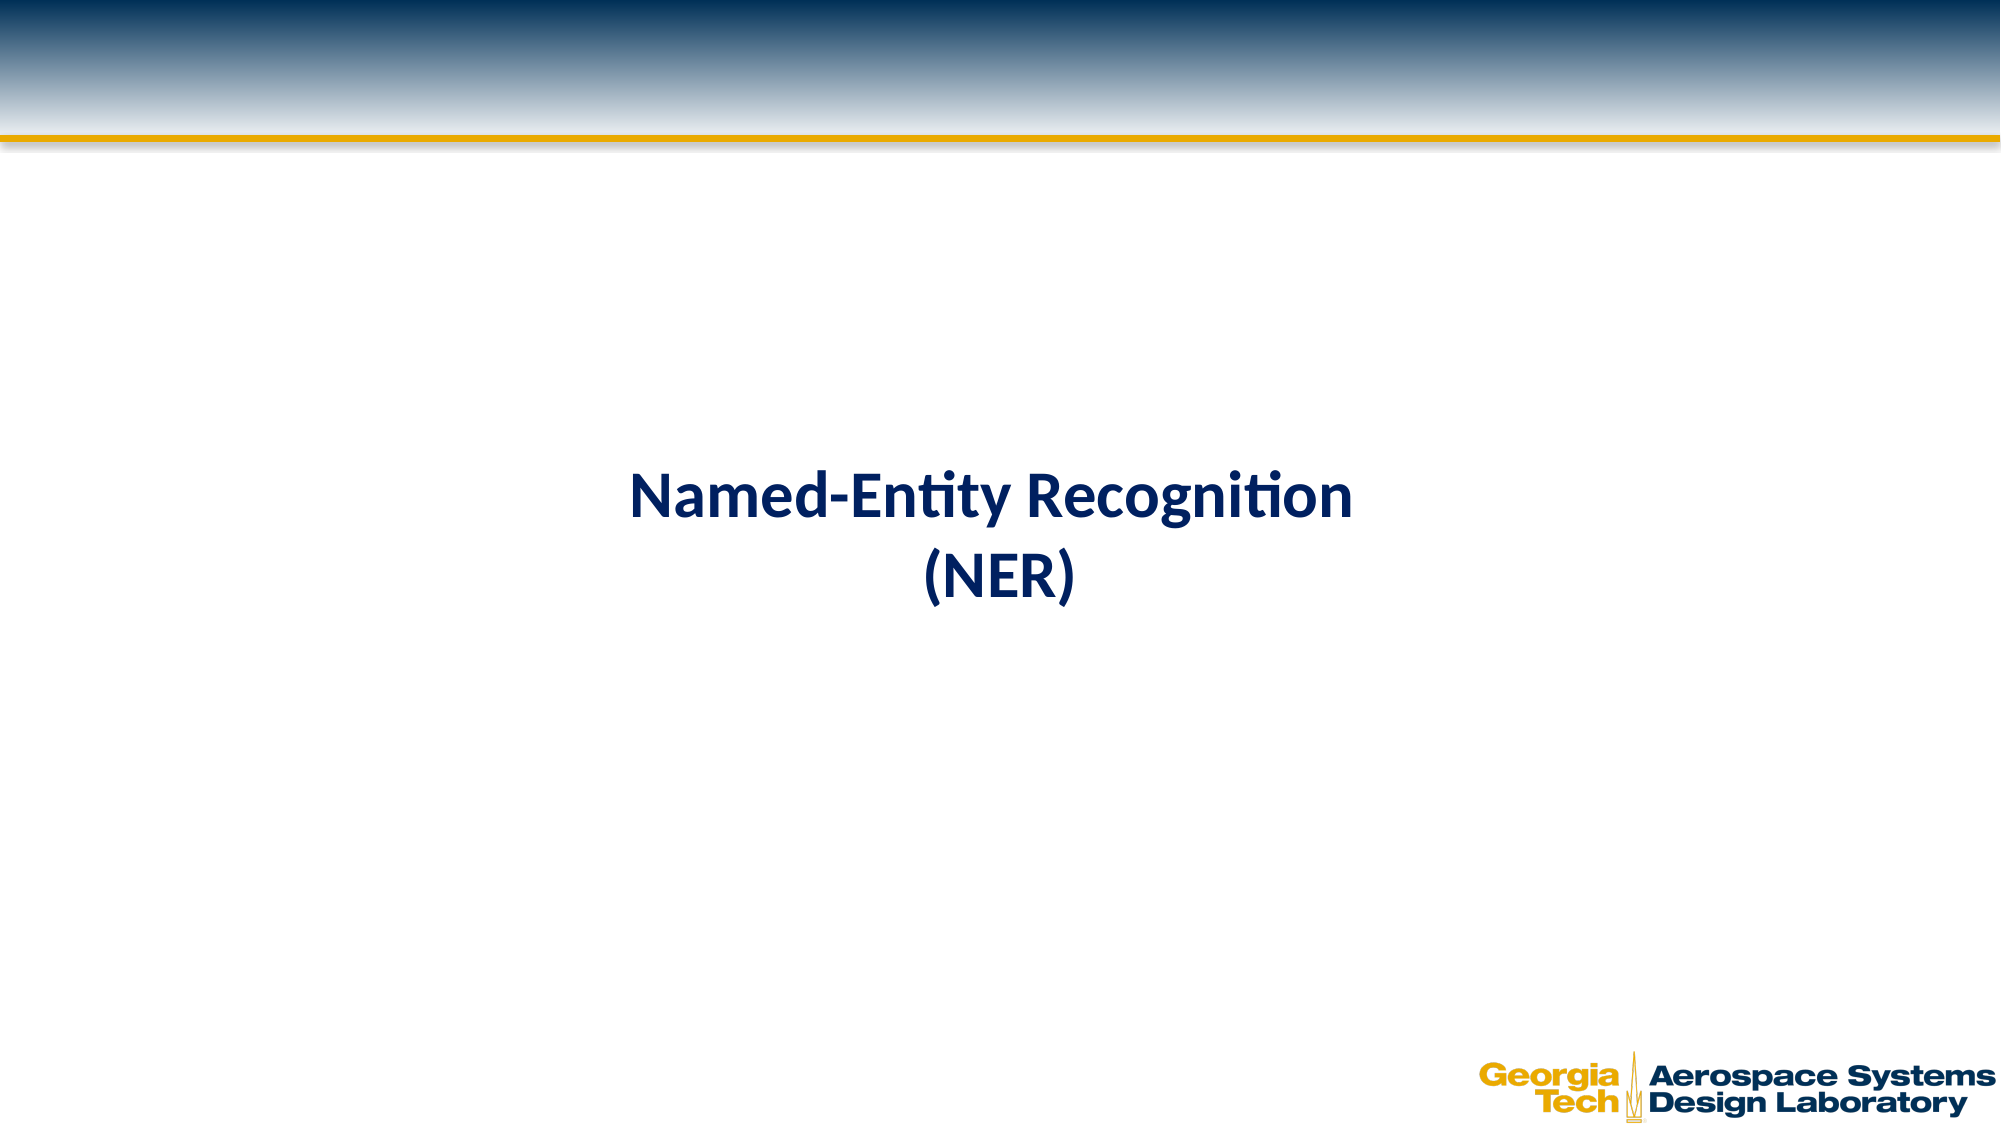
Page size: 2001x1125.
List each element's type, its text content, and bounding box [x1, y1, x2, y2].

picture [1475, 1049, 2000, 1125]
title Named-Entity Recognition (NER) [249, 184, 1750, 619]
